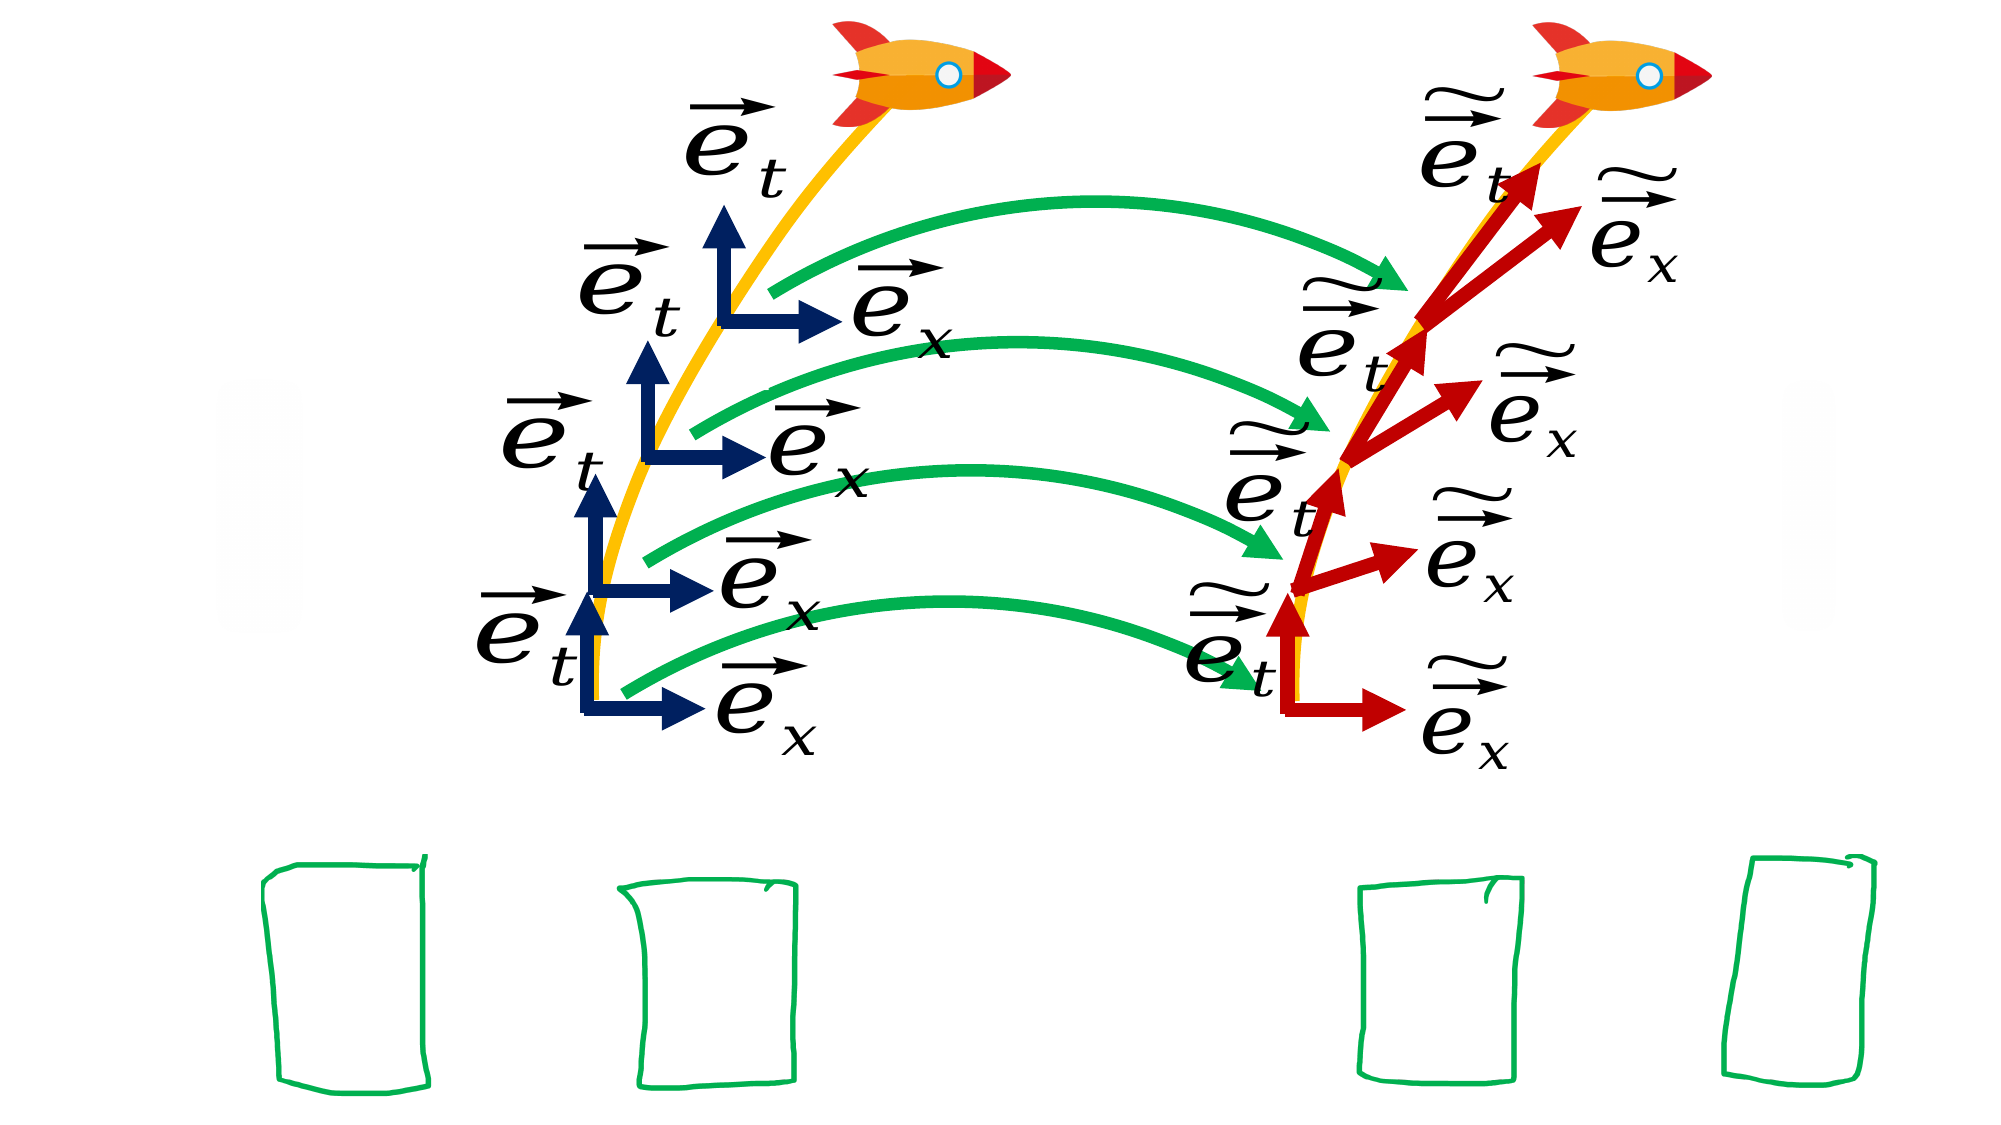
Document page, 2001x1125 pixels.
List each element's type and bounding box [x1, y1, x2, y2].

text_box [575, 233, 876, 511]
text_box [681, 93, 958, 372]
text_box [1215, 419, 1527, 615]
text_box [592, 21, 1011, 700]
text_box [314, 211, 1680, 1125]
text_box [1293, 22, 1712, 702]
text_box [1288, 275, 1591, 471]
picture [1680, 854, 1886, 1105]
text_box [1175, 580, 1523, 783]
text_box [472, 581, 822, 769]
text_box [498, 387, 827, 644]
text_box [1410, 85, 1692, 328]
picture [261, 854, 314, 1105]
